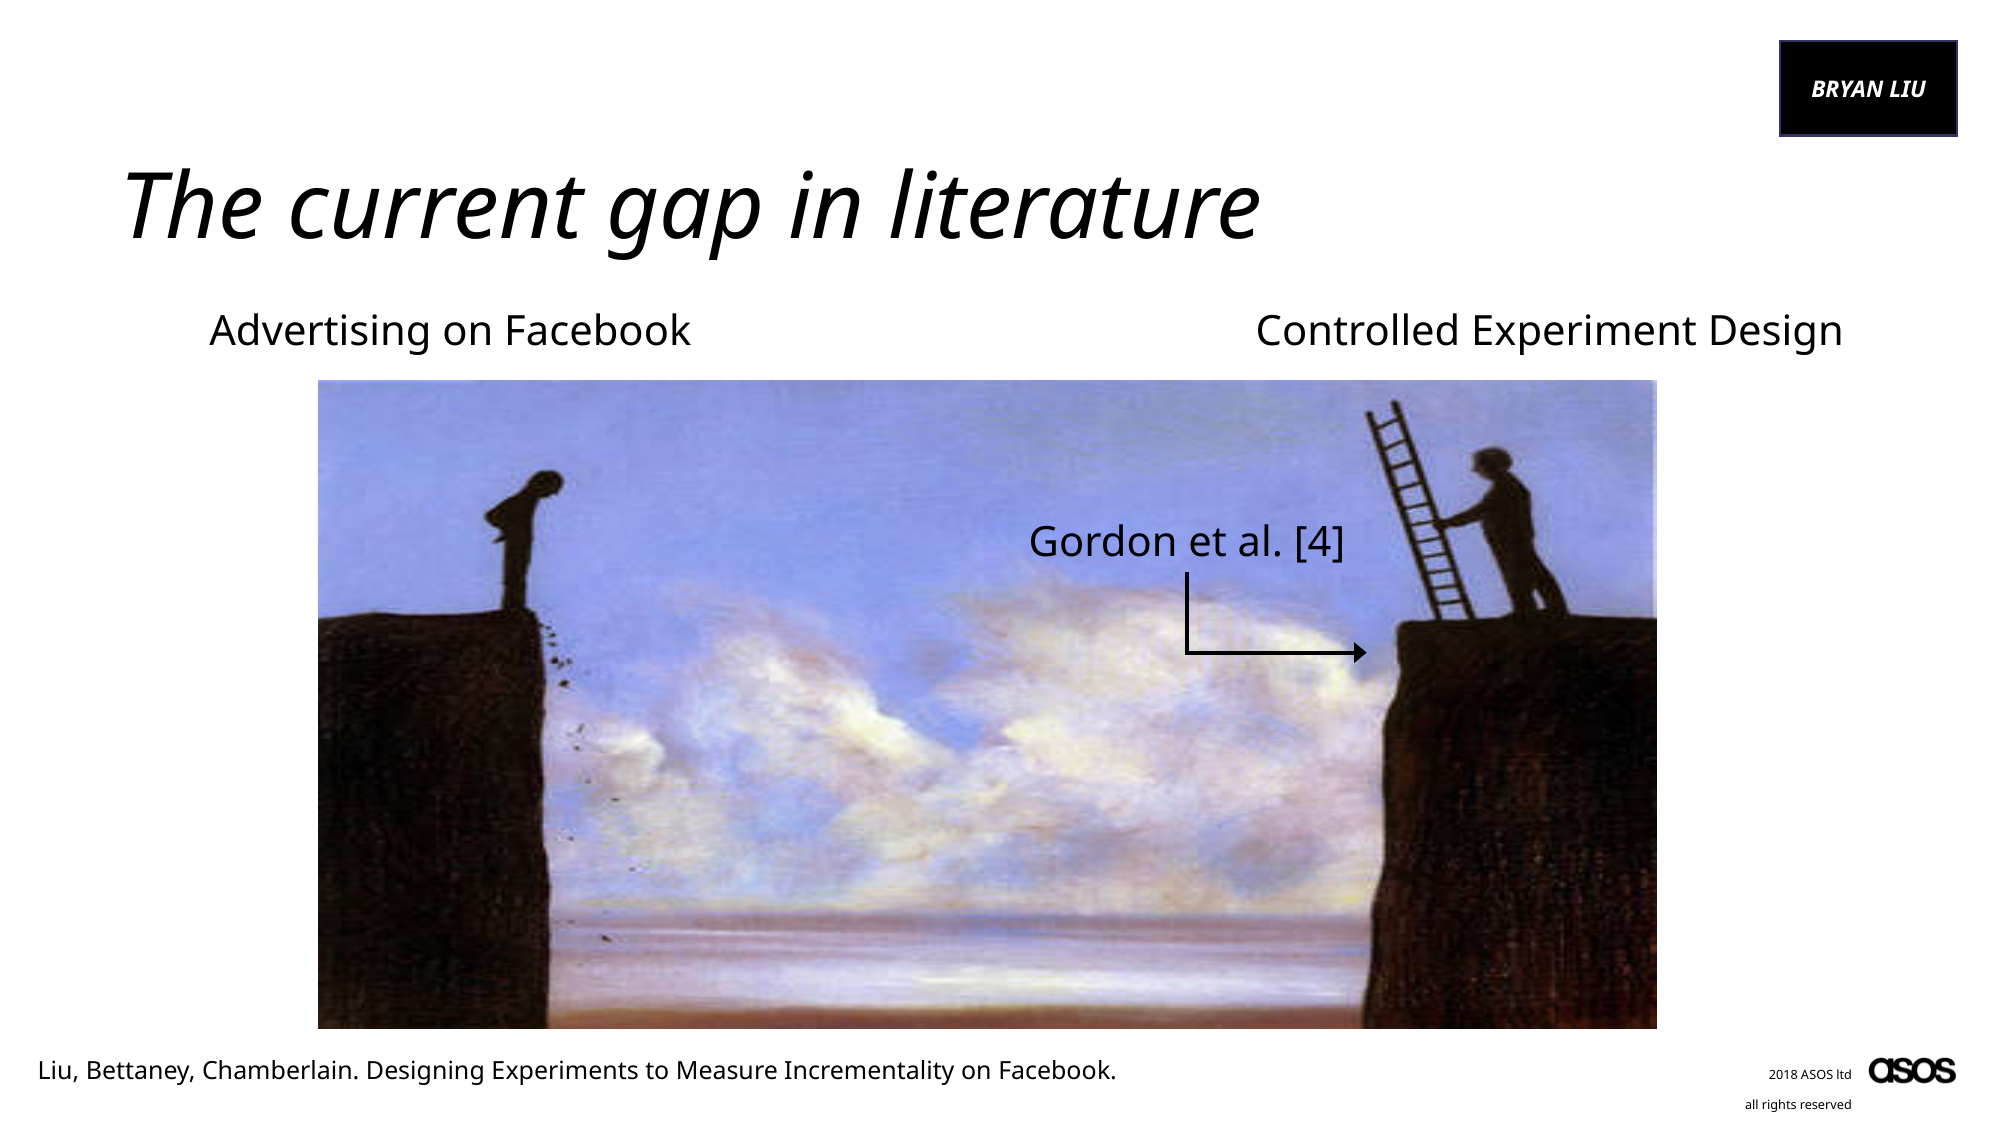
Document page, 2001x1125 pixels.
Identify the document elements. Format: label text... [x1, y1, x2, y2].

text_box Controlled Experiment Design [1240, 296, 1859, 362]
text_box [1237, 522, 1317, 703]
picture [1868, 1057, 1957, 1085]
title The current gap in literature [104, 151, 1871, 351]
text_box Advertising on Facebook [194, 296, 707, 362]
picture [318, 380, 1657, 1029]
